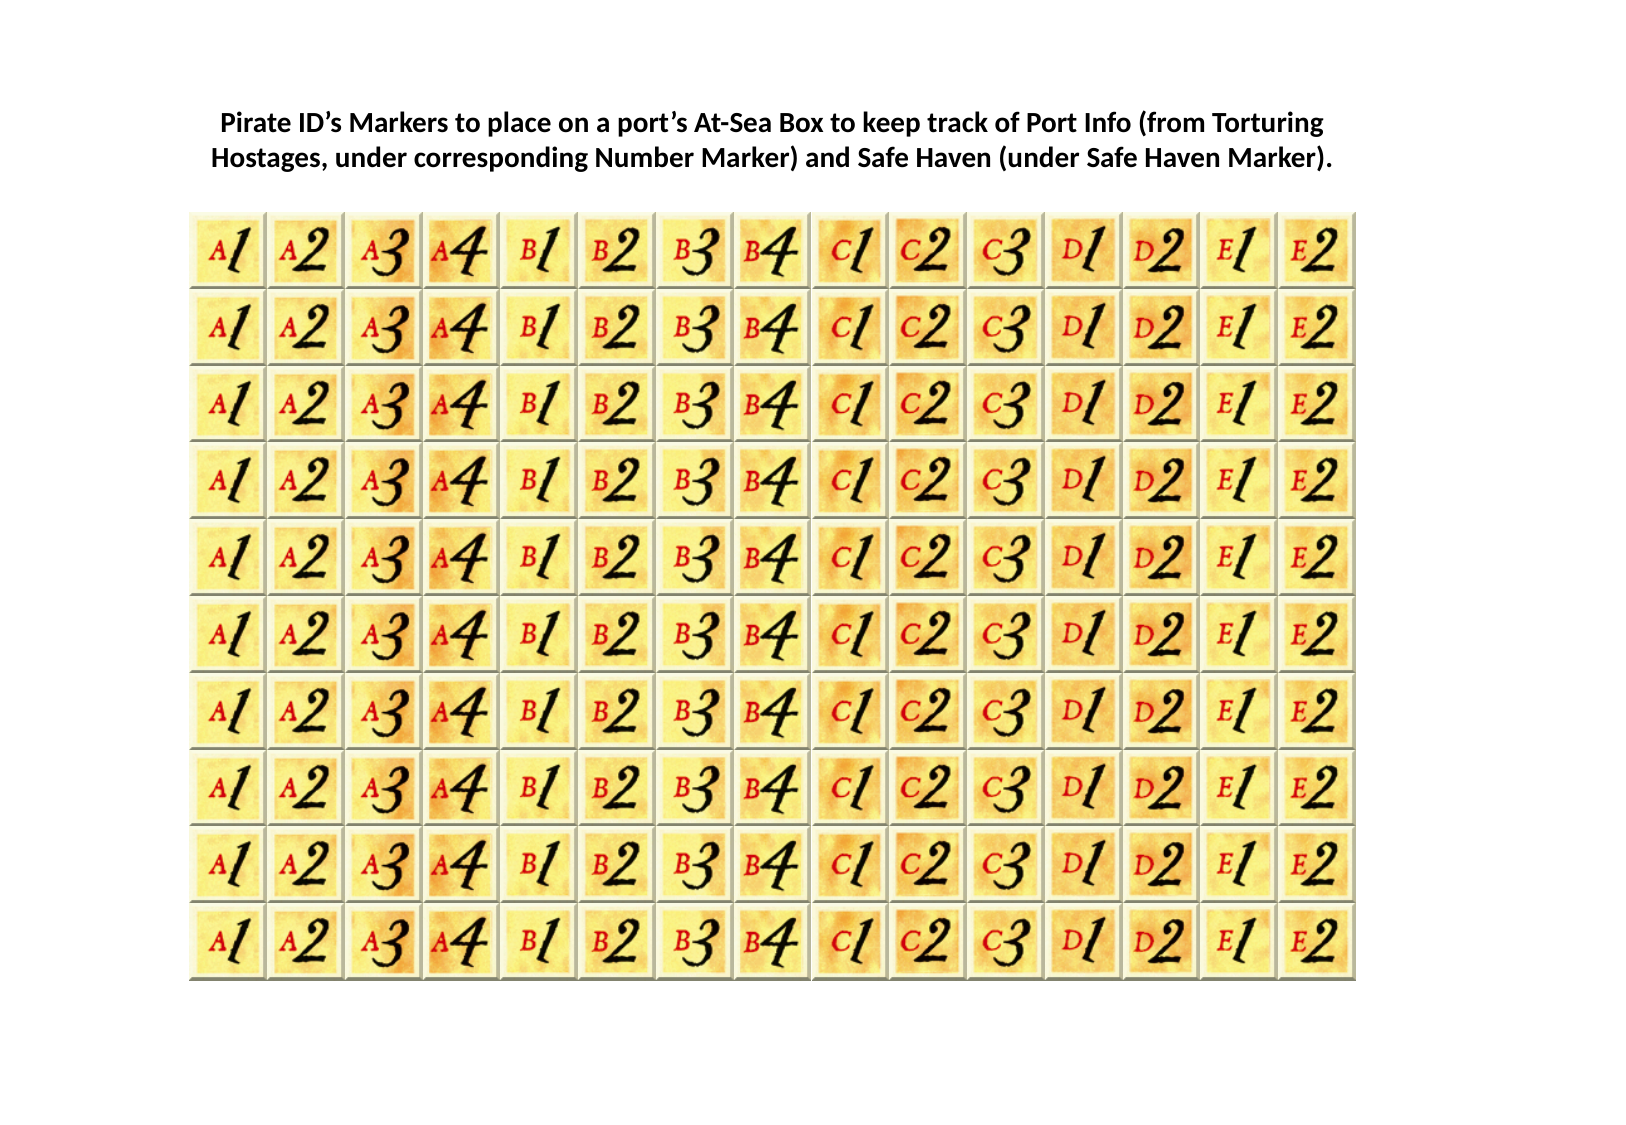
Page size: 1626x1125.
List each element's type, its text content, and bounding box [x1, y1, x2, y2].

text_box Pirate ID’s Markers to place on a port’s At-Sea Box to keep track of Port Info (from Torturing Hostages, under corresponding Number Marker) and Safe Haven (under Safe Haven Marker). [189, 96, 1356, 182]
picture [189, 212, 1356, 981]
